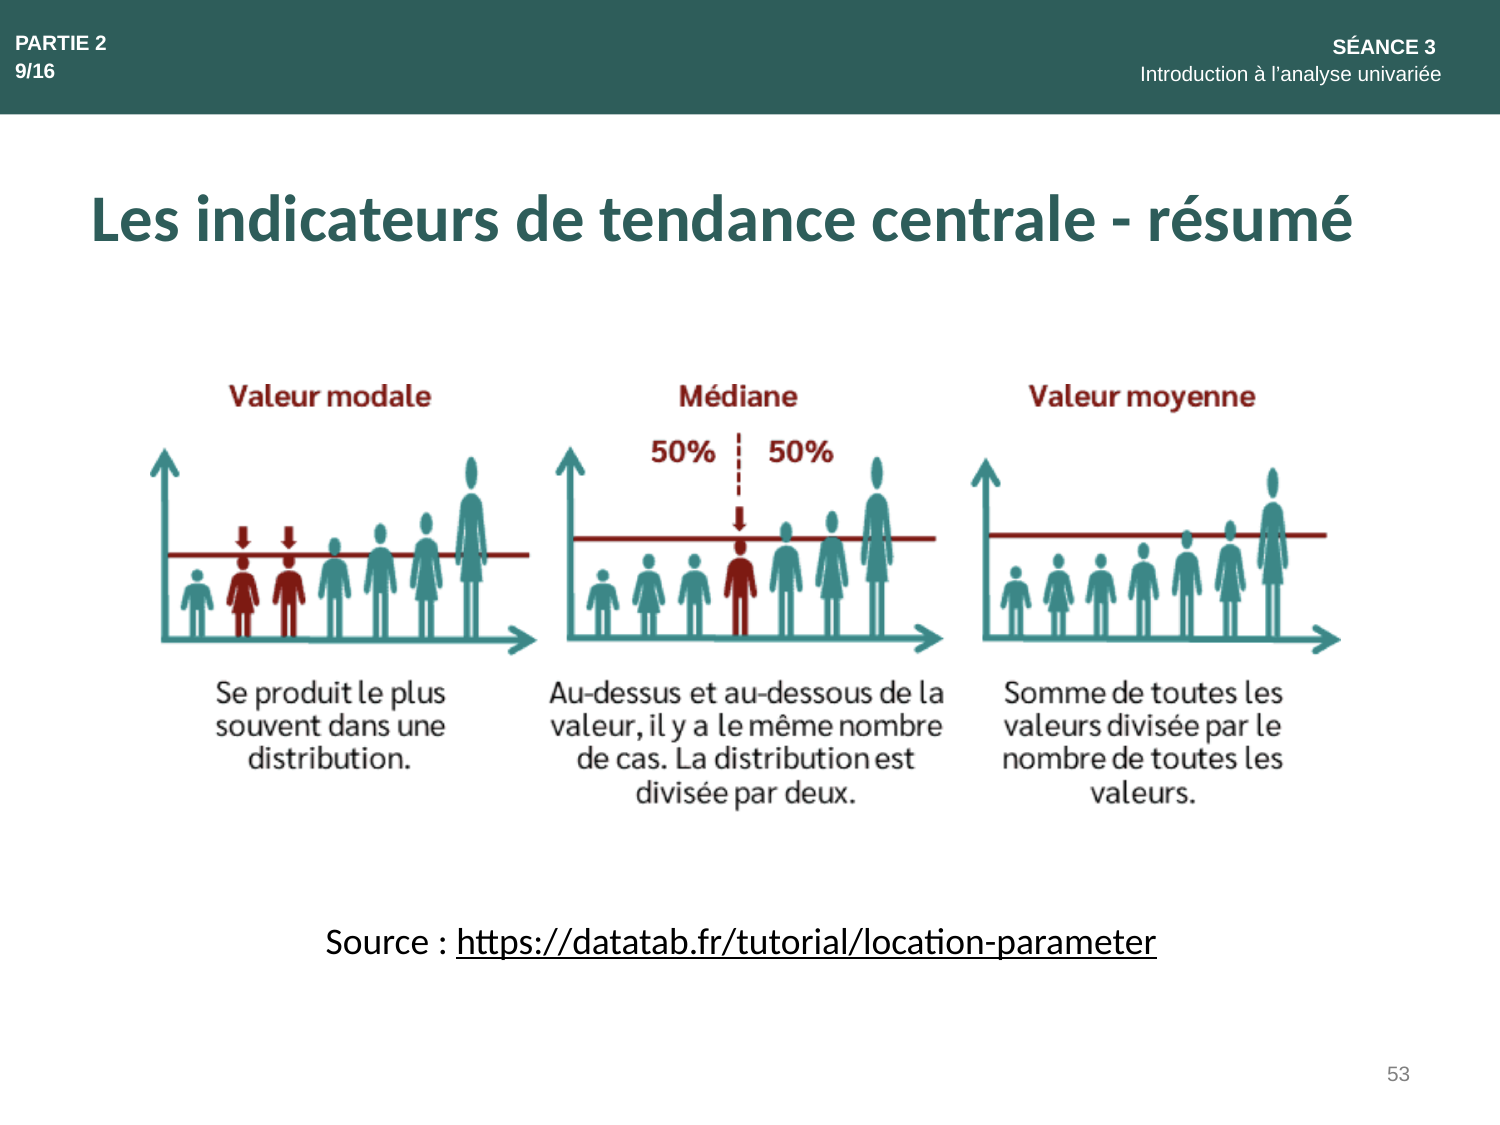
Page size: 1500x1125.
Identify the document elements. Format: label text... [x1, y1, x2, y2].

text_box PARTIE 2 9/16 [0, 12, 493, 144]
text_box [0, 0, 1500, 115]
slide_number 53 [1074, 1042, 1425, 1103]
text_box SÉANCE 3 Introduction à l’analyse univariée [808, 23, 1457, 94]
picture [112, 335, 1388, 841]
text_box Source : https://datatab.fr/tutorial/location-parameter [33, 901, 1467, 1035]
text_box Les indicateurs de tendance centrale - résumé [76, 159, 1425, 275]
